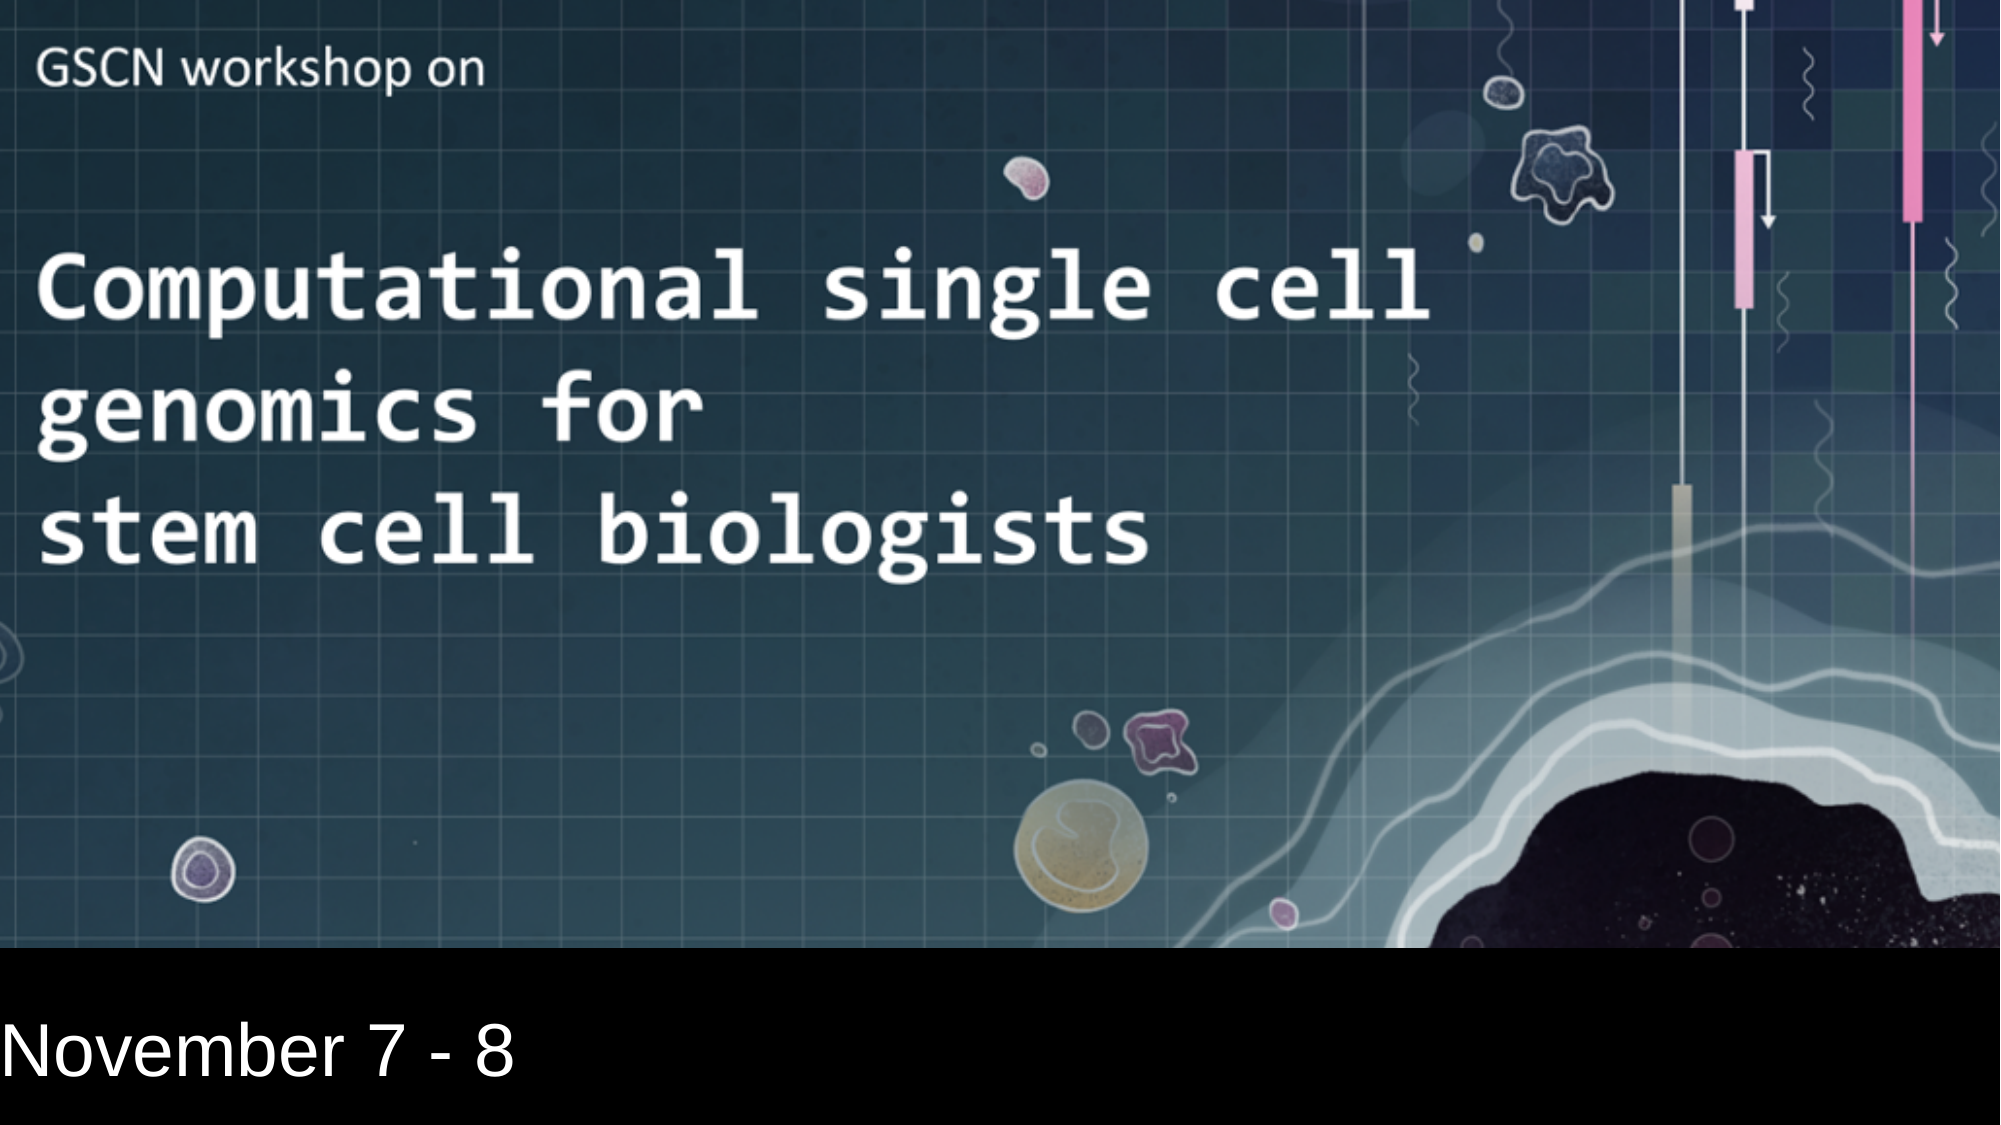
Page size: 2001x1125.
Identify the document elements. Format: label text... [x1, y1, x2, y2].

text_box November 7 - 8 [0, 968, 2000, 1125]
picture [0, 0, 2000, 968]
